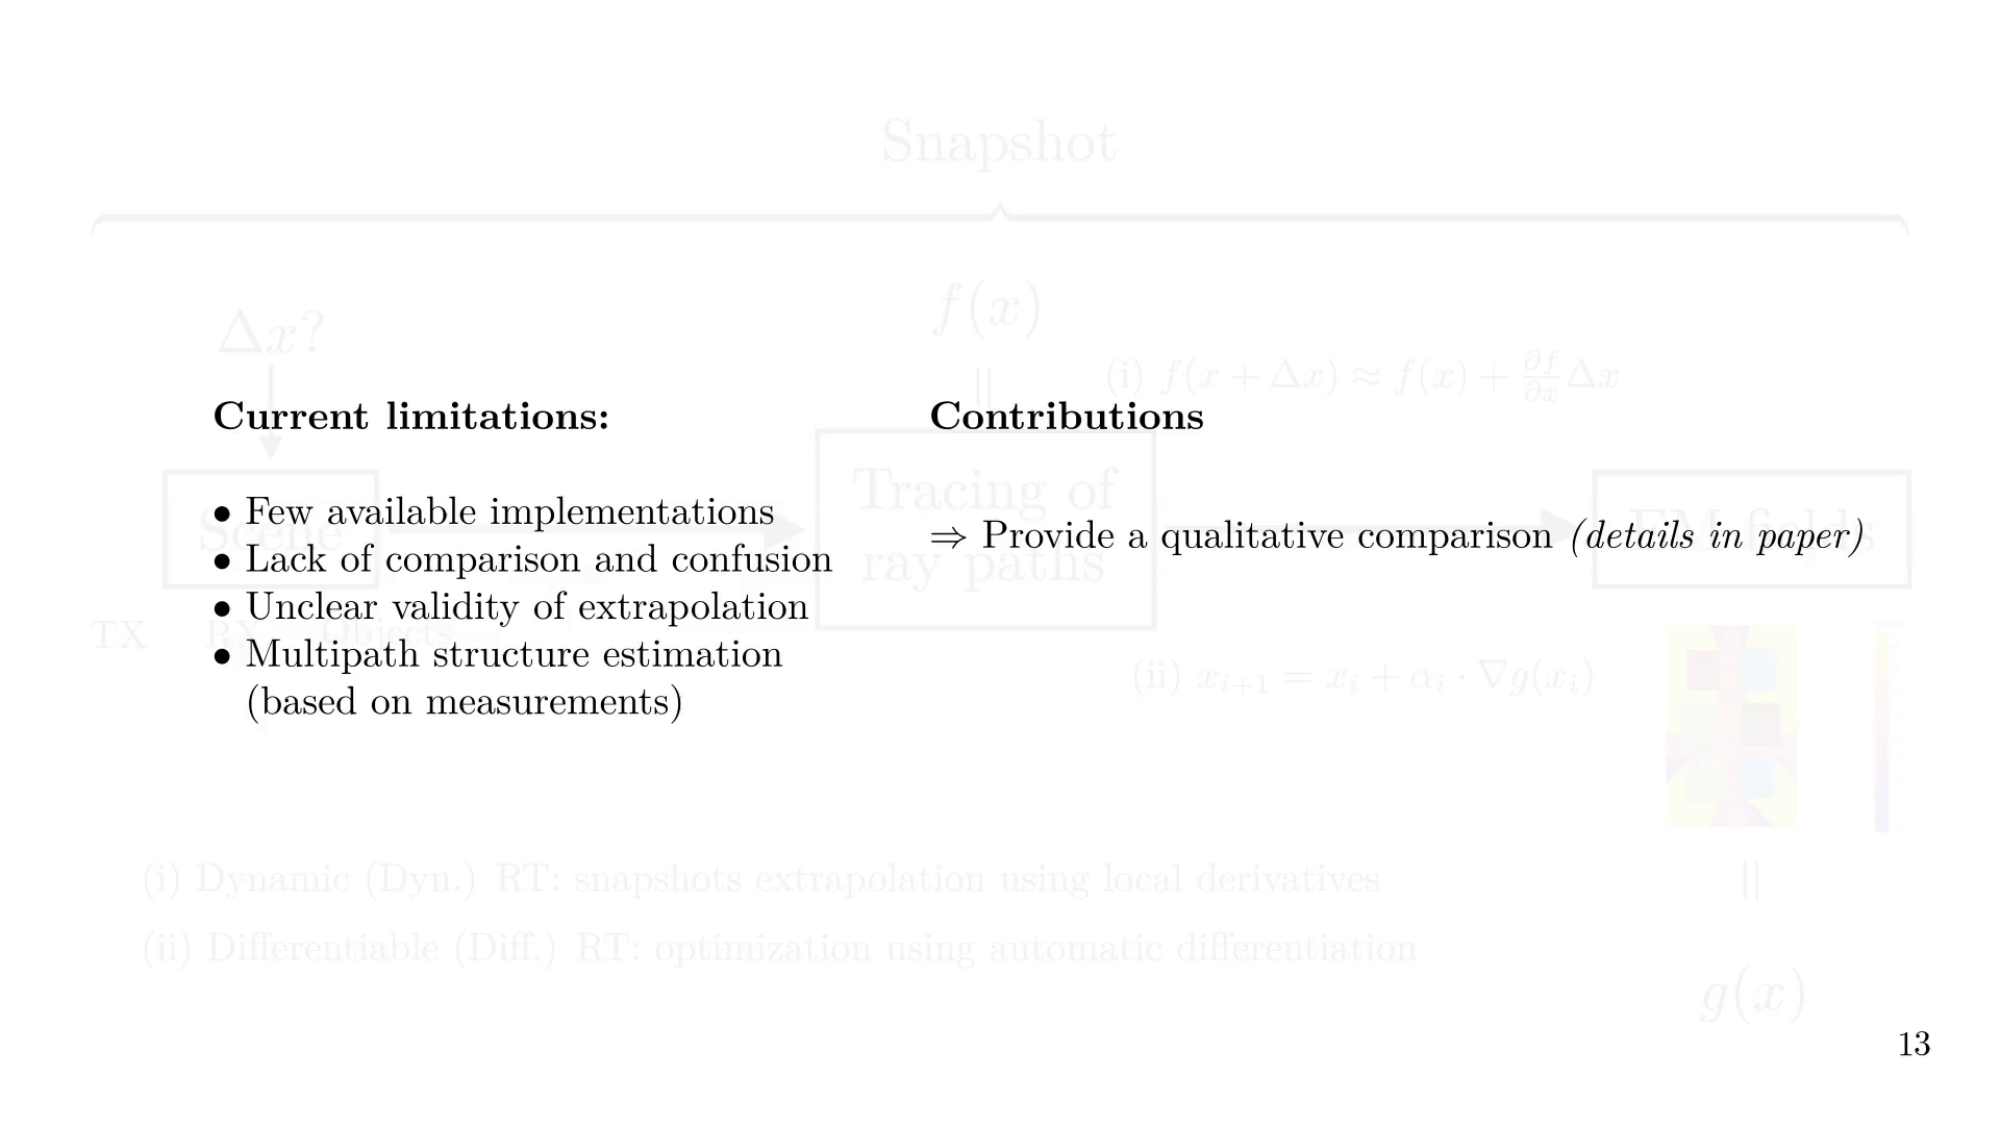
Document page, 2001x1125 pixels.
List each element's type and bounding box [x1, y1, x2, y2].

text_box [0, 0, 2000, 1125]
